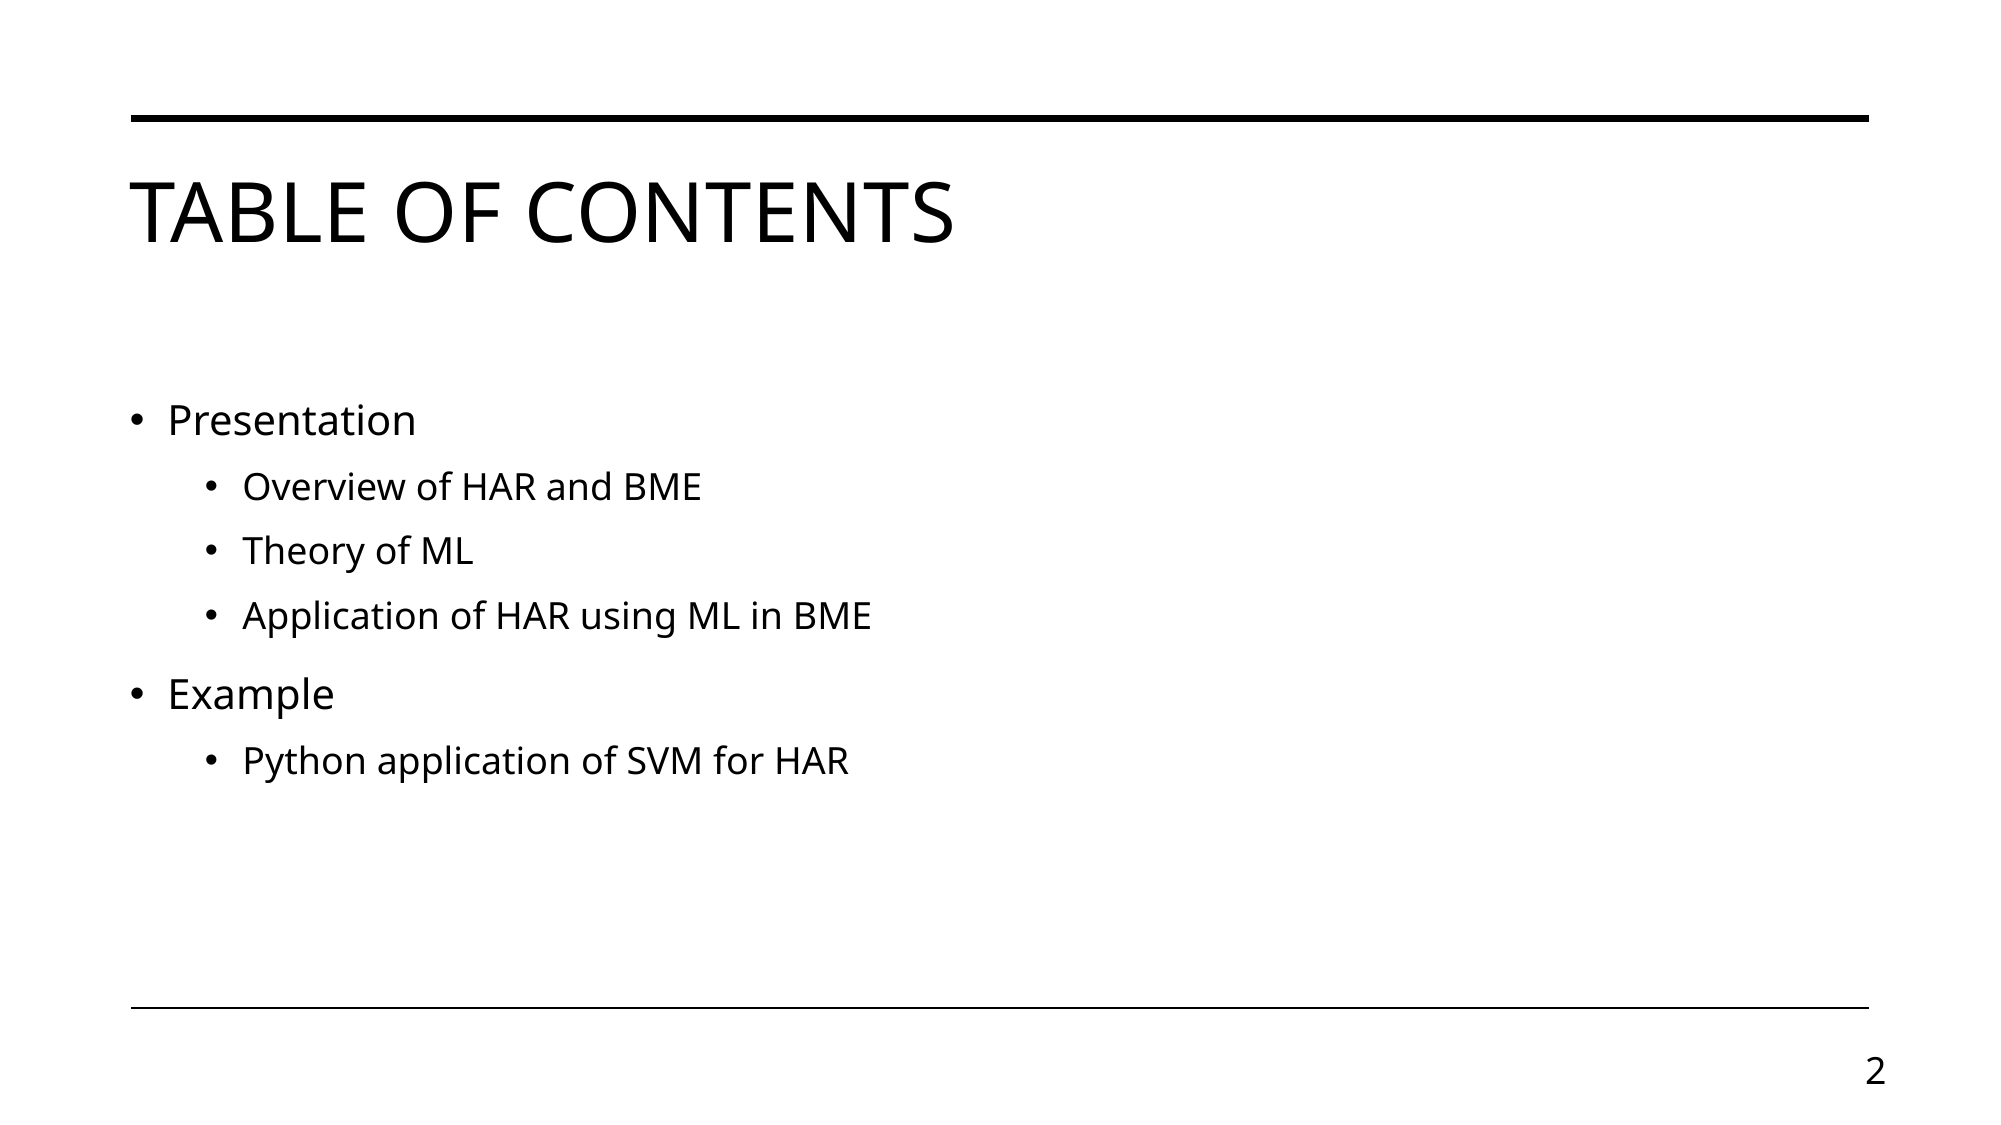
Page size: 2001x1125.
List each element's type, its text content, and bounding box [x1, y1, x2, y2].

title Table of contents [114, 151, 1869, 376]
slide_number 1 [1791, 1042, 1902, 1103]
list Presentation Overview of HAR and BME Theory of ML Application of HAR using ML in BME Example Python application of SVM for HAR [114, 376, 1869, 973]
